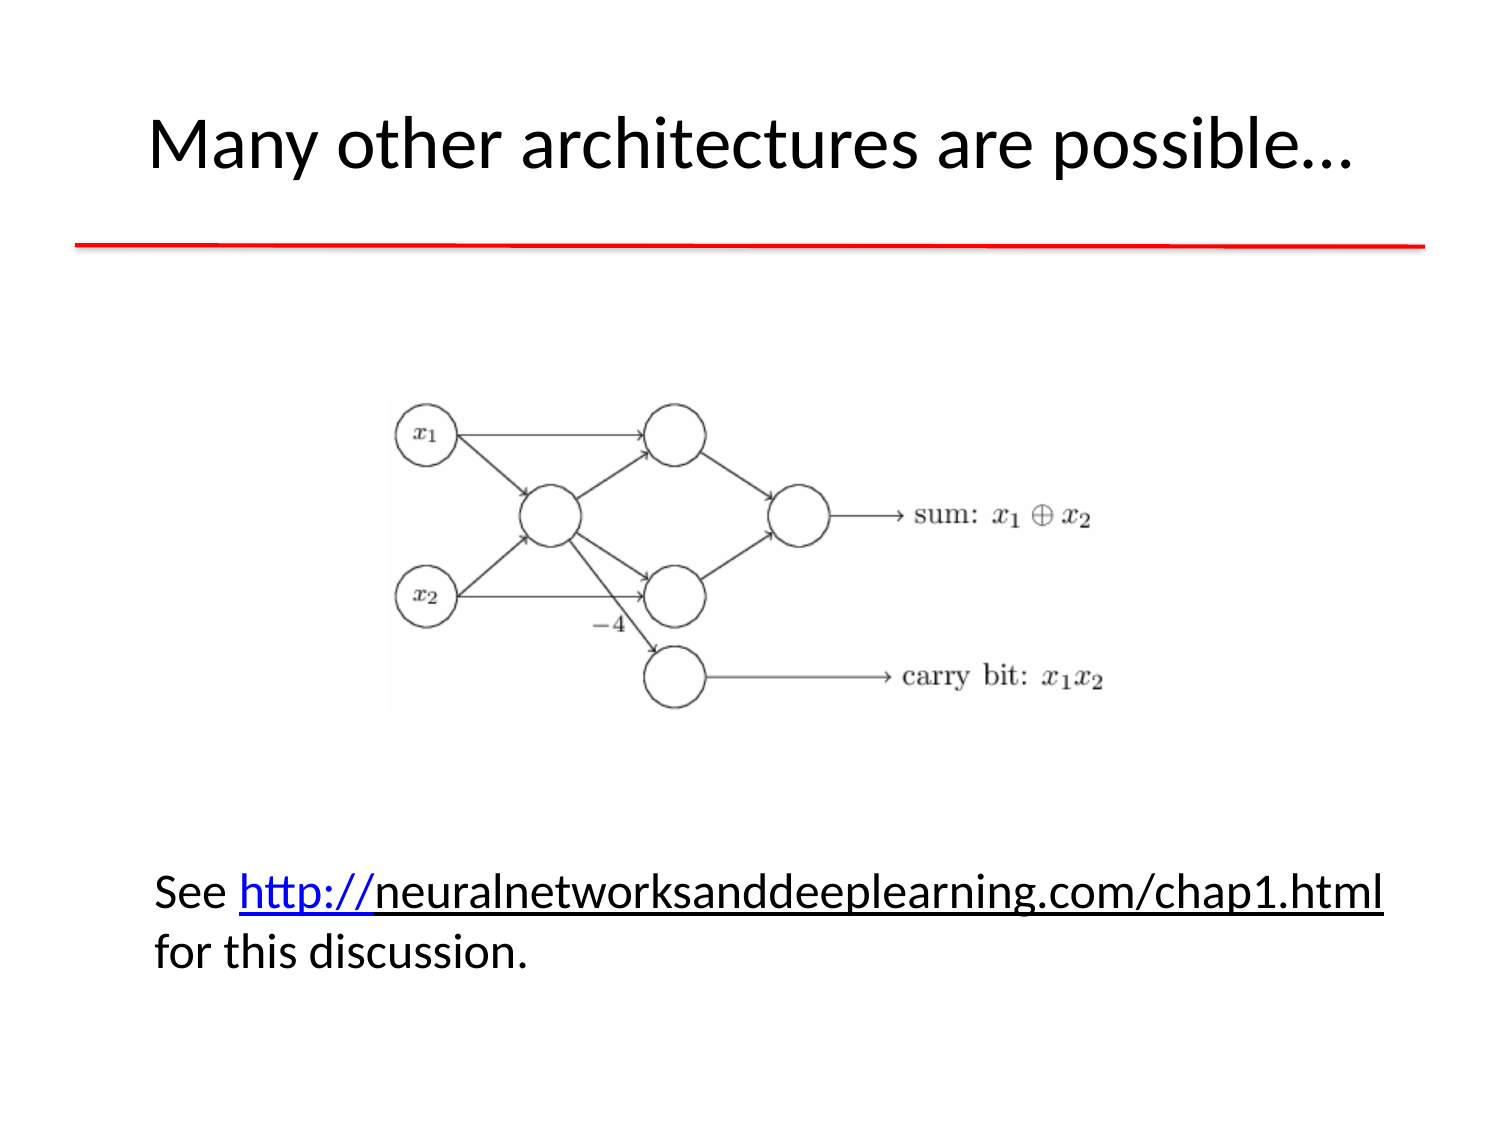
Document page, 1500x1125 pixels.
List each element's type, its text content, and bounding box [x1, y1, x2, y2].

picture [388, 394, 1112, 718]
text_box See http://neuralnetworksanddeeplearning.com/chap1.html for this discussion. [139, 851, 1425, 987]
title Many other architectures are possible… [75, 45, 1425, 233]
